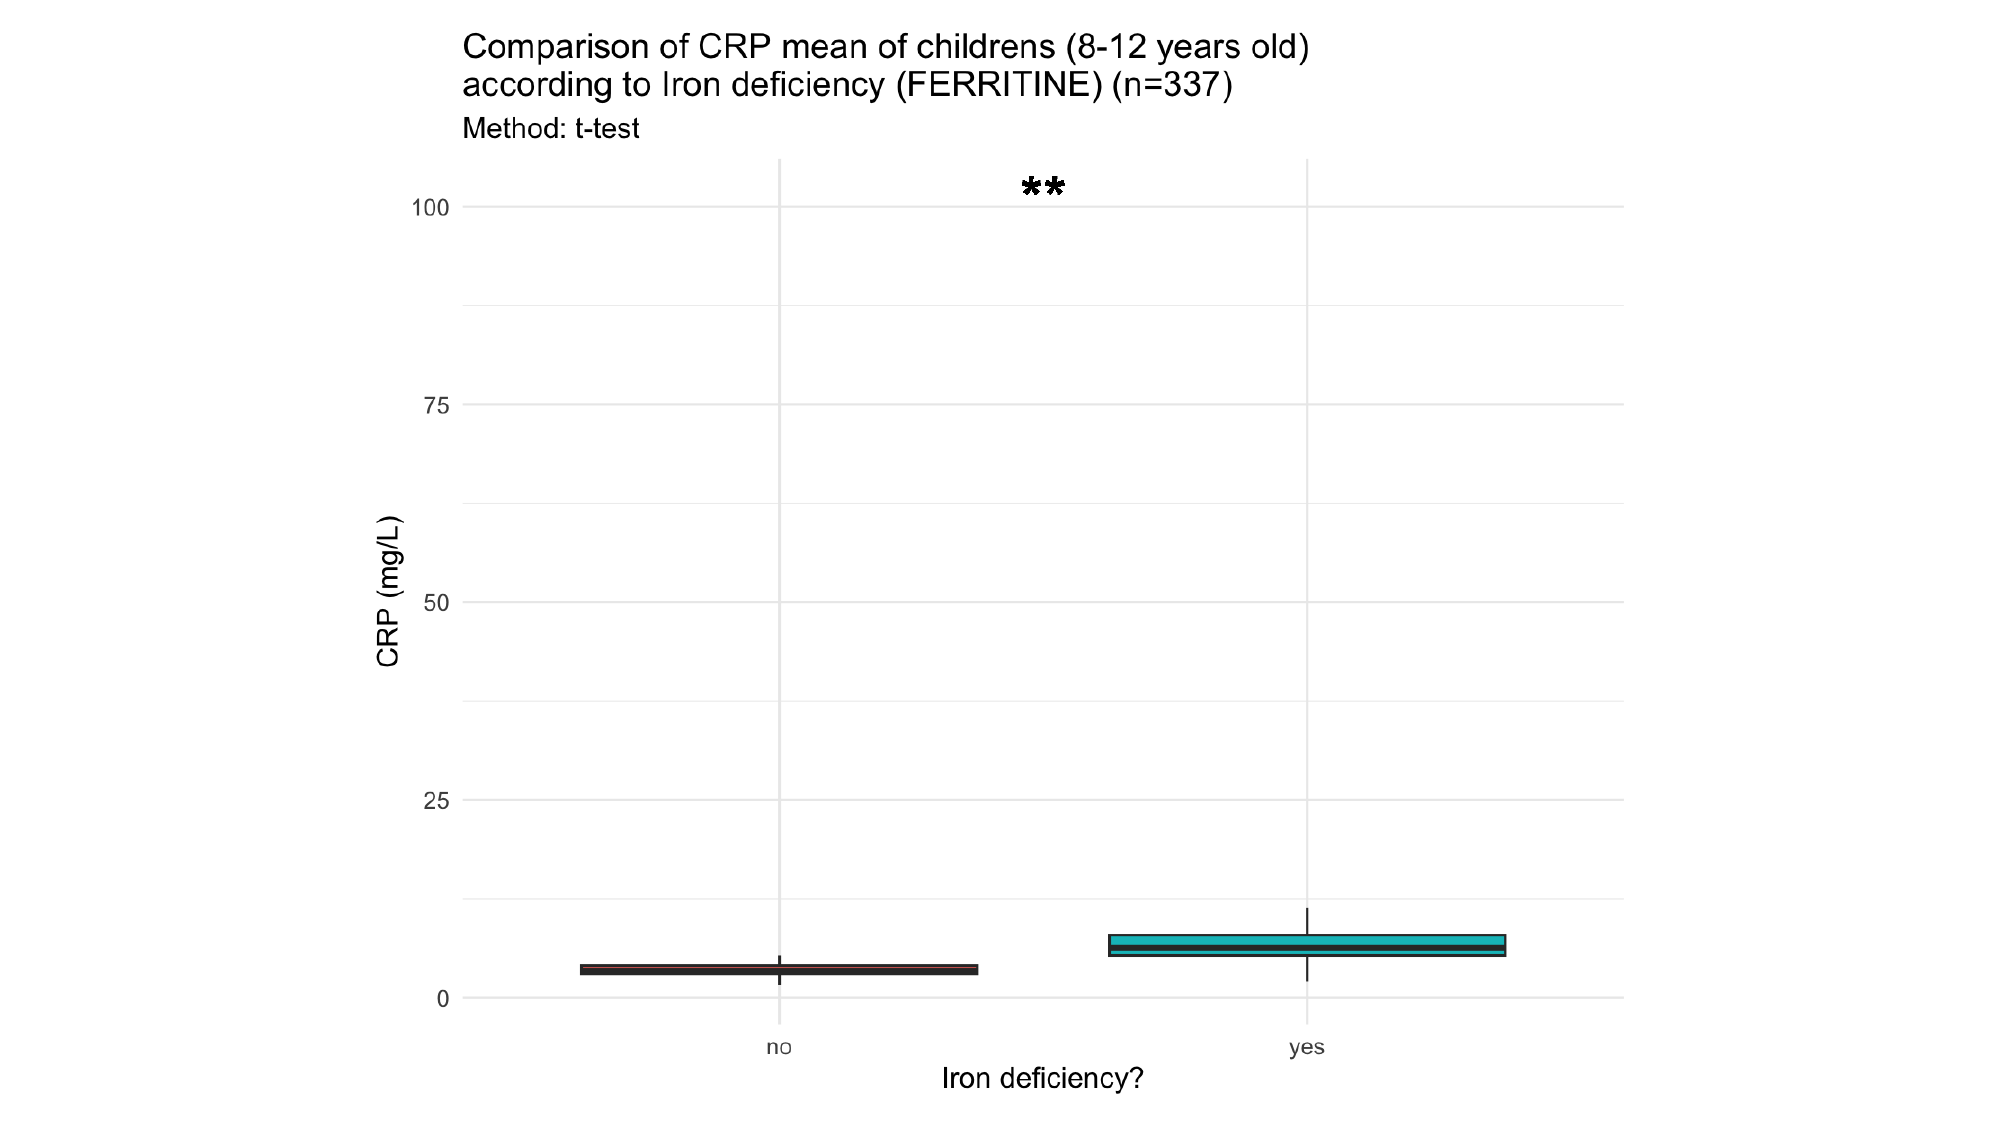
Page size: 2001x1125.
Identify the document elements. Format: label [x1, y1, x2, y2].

picture [361, 17, 1638, 1107]
